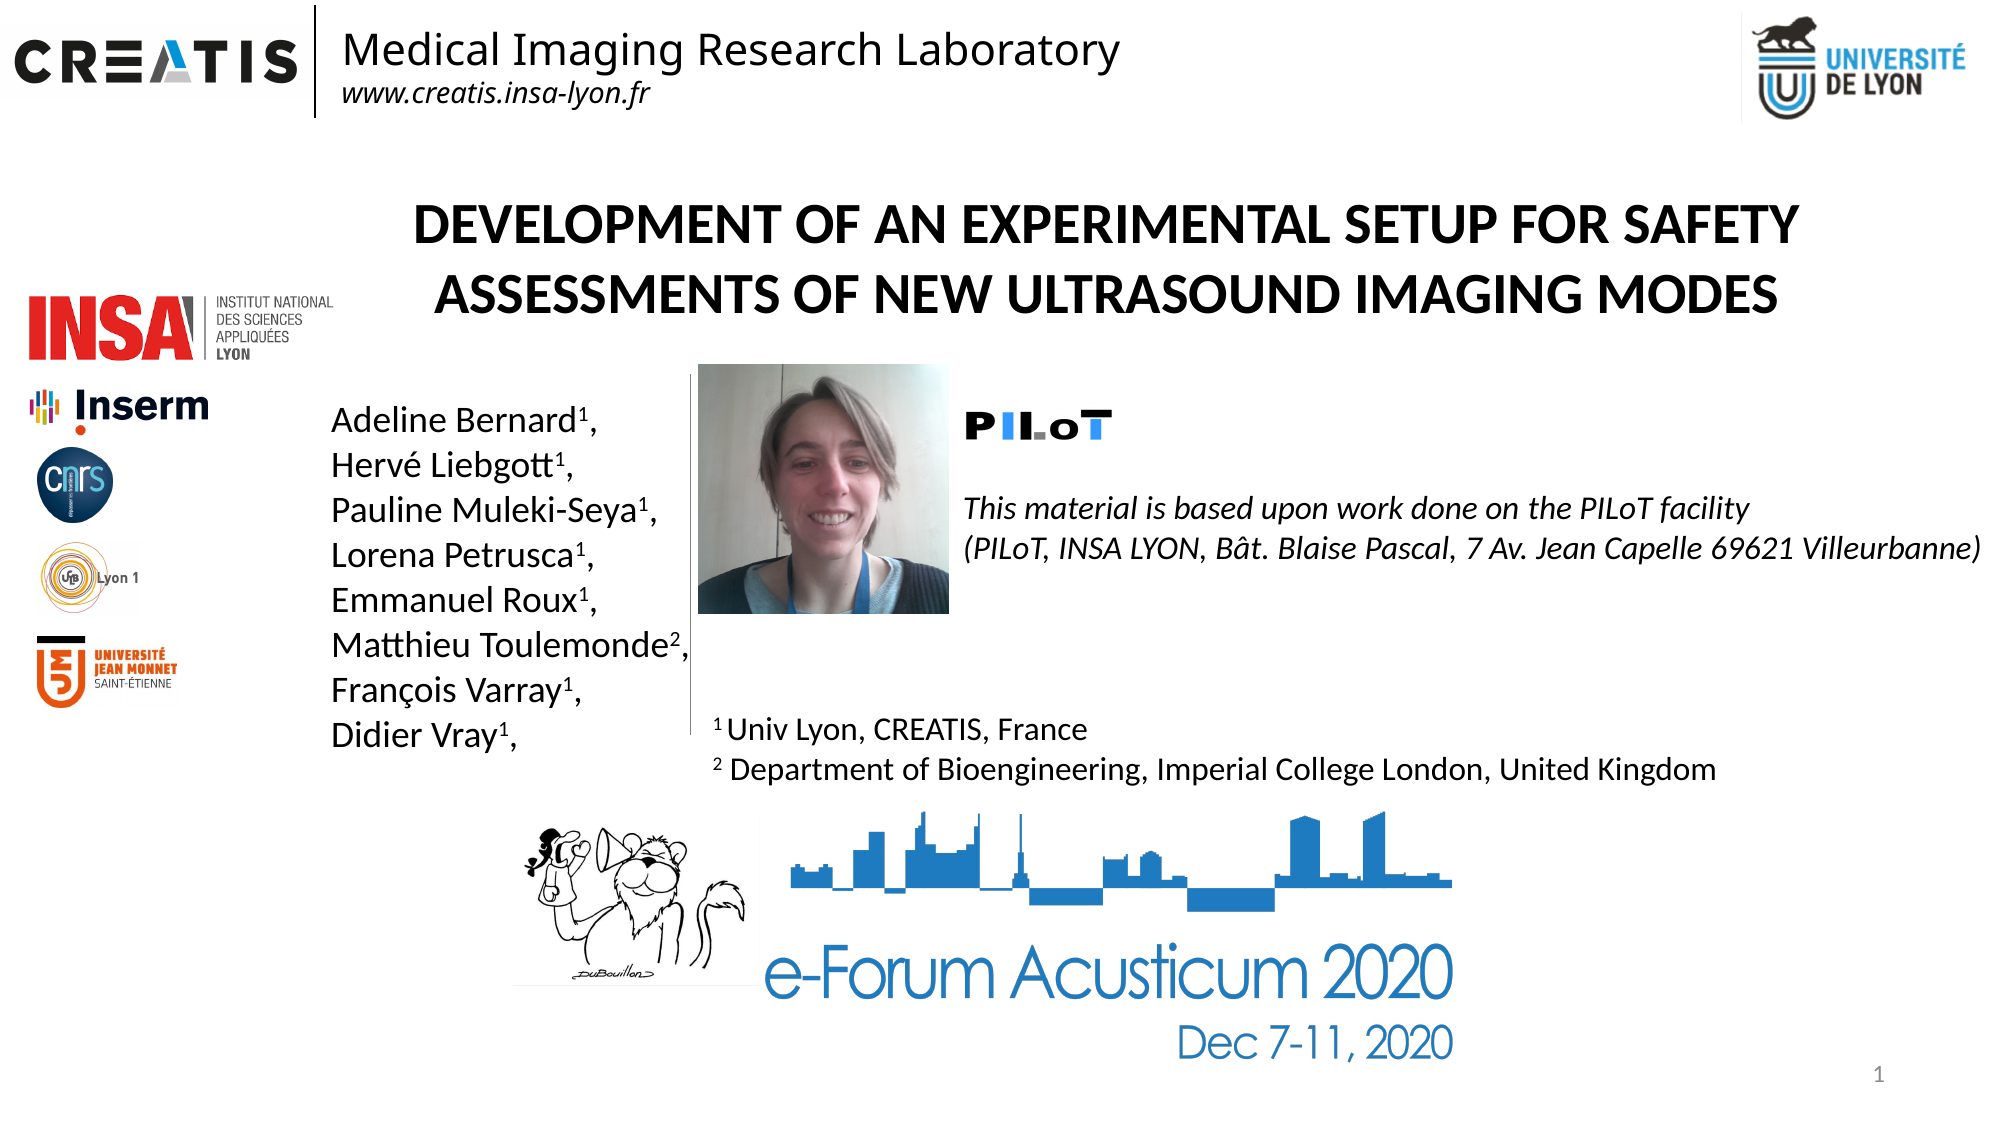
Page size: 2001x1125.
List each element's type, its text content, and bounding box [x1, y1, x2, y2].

picture [513, 766, 1462, 1072]
text_box 1 Univ Lyon, CREATIS, France 2 Department of Bioengineering, Imperial College London, United Kingdom [697, 700, 1881, 795]
picture [37, 636, 177, 708]
picture [37, 540, 141, 615]
picture [956, 396, 1119, 453]
picture [0, 24, 311, 99]
slide_number 1 [1433, 1042, 1900, 1103]
picture [1741, 9, 1969, 123]
picture [24, 385, 211, 438]
picture [698, 364, 949, 615]
text_box Adeline Bernard1, Hervé Liebgott1, Pauline Muleki-Seya1, Lorena Petrusca1, Emmanuel Roux1, Matthieu Toulemonde2, François Varray1, Didier Vray1, [316, 387, 716, 853]
text_box This material is based upon work done on the PILoT facility (PILoT, INSA LYON, Bât. Blaise Pascal, 7 Av. Jean Capelle 69621 Villeurbanne) [952, 478, 2000, 574]
picture [24, 292, 338, 363]
picture [37, 447, 113, 524]
text_box DEVELOPMENT OF AN EXPERIMENTAL SETUP FOR SAFETY ASSESSMENTS OF NEW ULTRASOUND IMAGING MODES [369, 177, 1844, 333]
